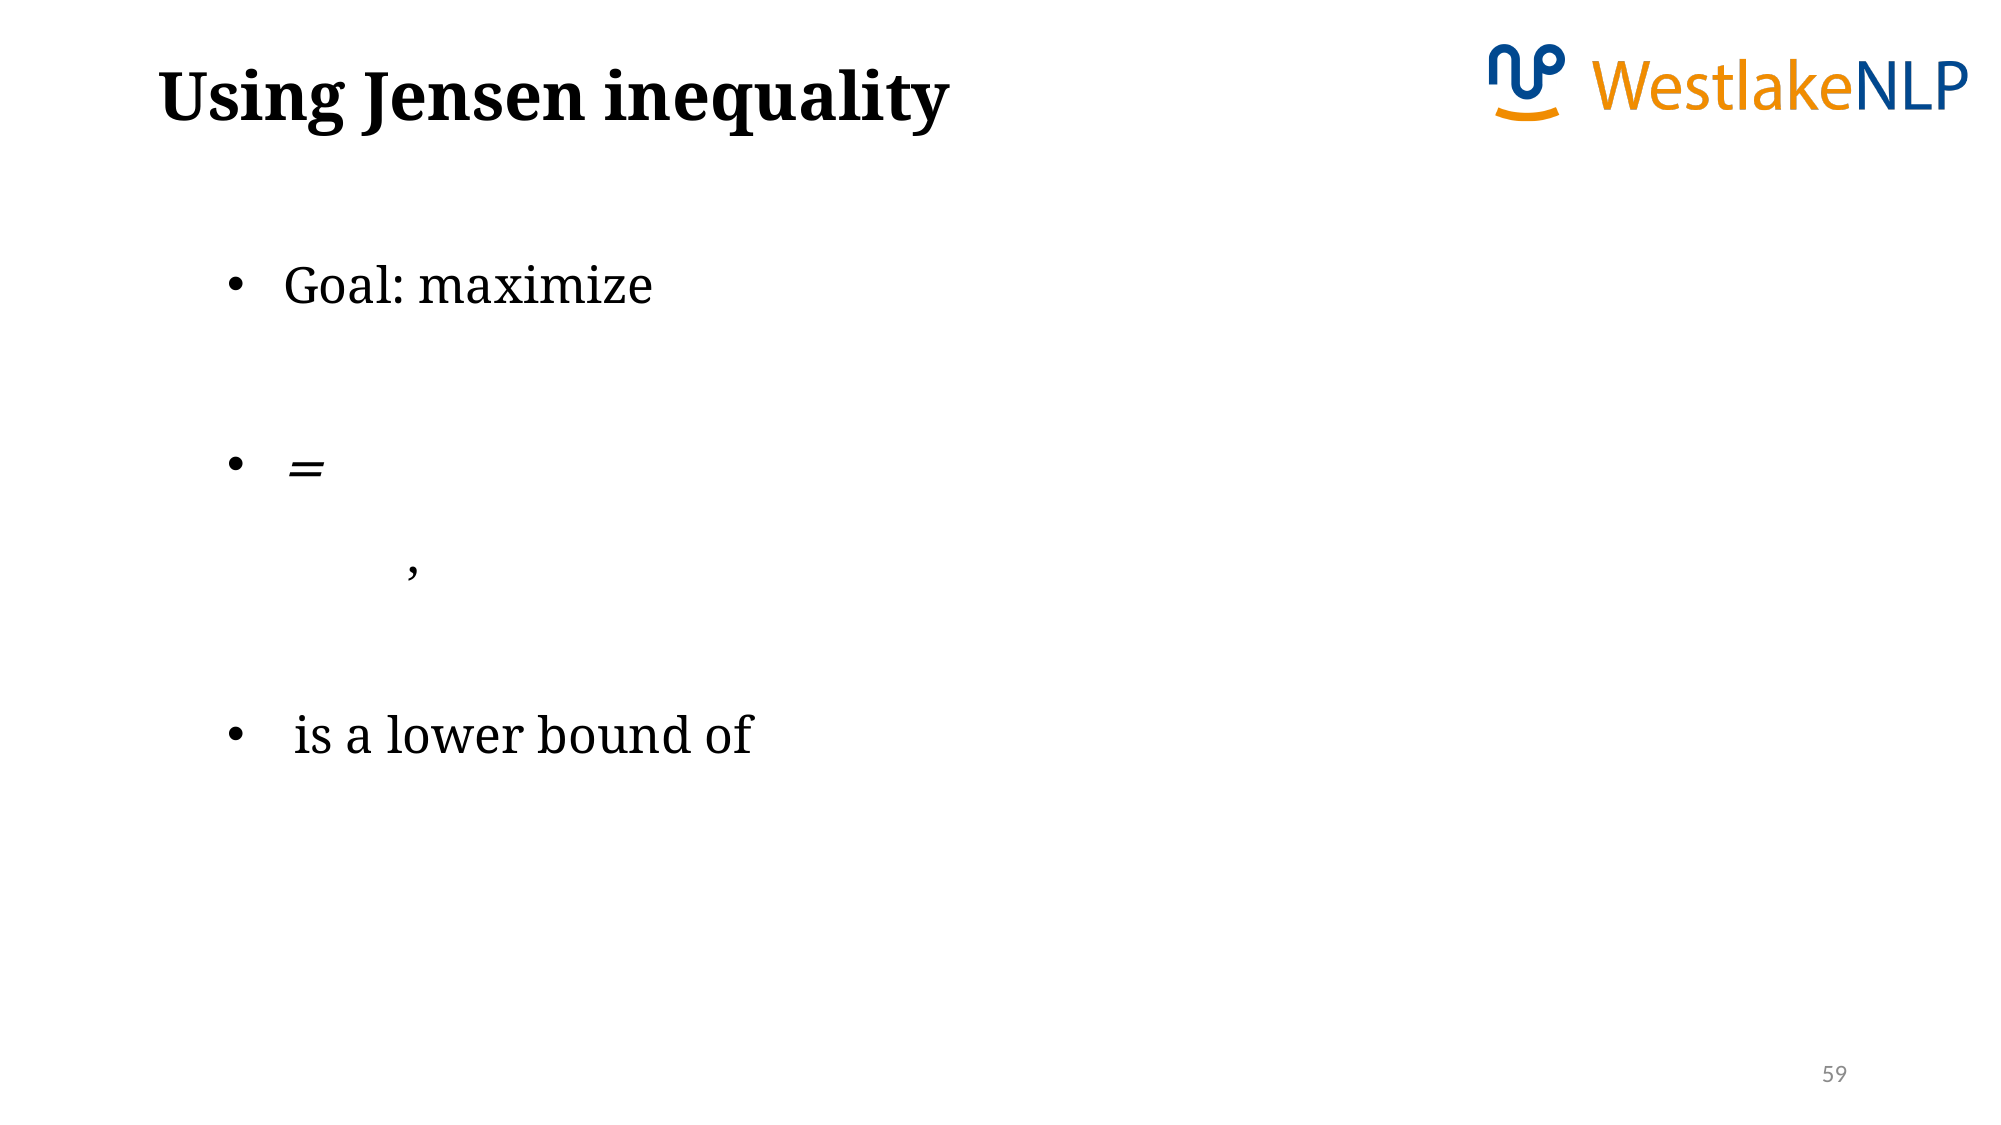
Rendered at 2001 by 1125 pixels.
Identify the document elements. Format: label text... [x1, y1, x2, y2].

text_box Using Jensen inequality [143, 46, 1310, 142]
slide_number 59 [1412, 1042, 1863, 1103]
picture [1459, 0, 2000, 170]
